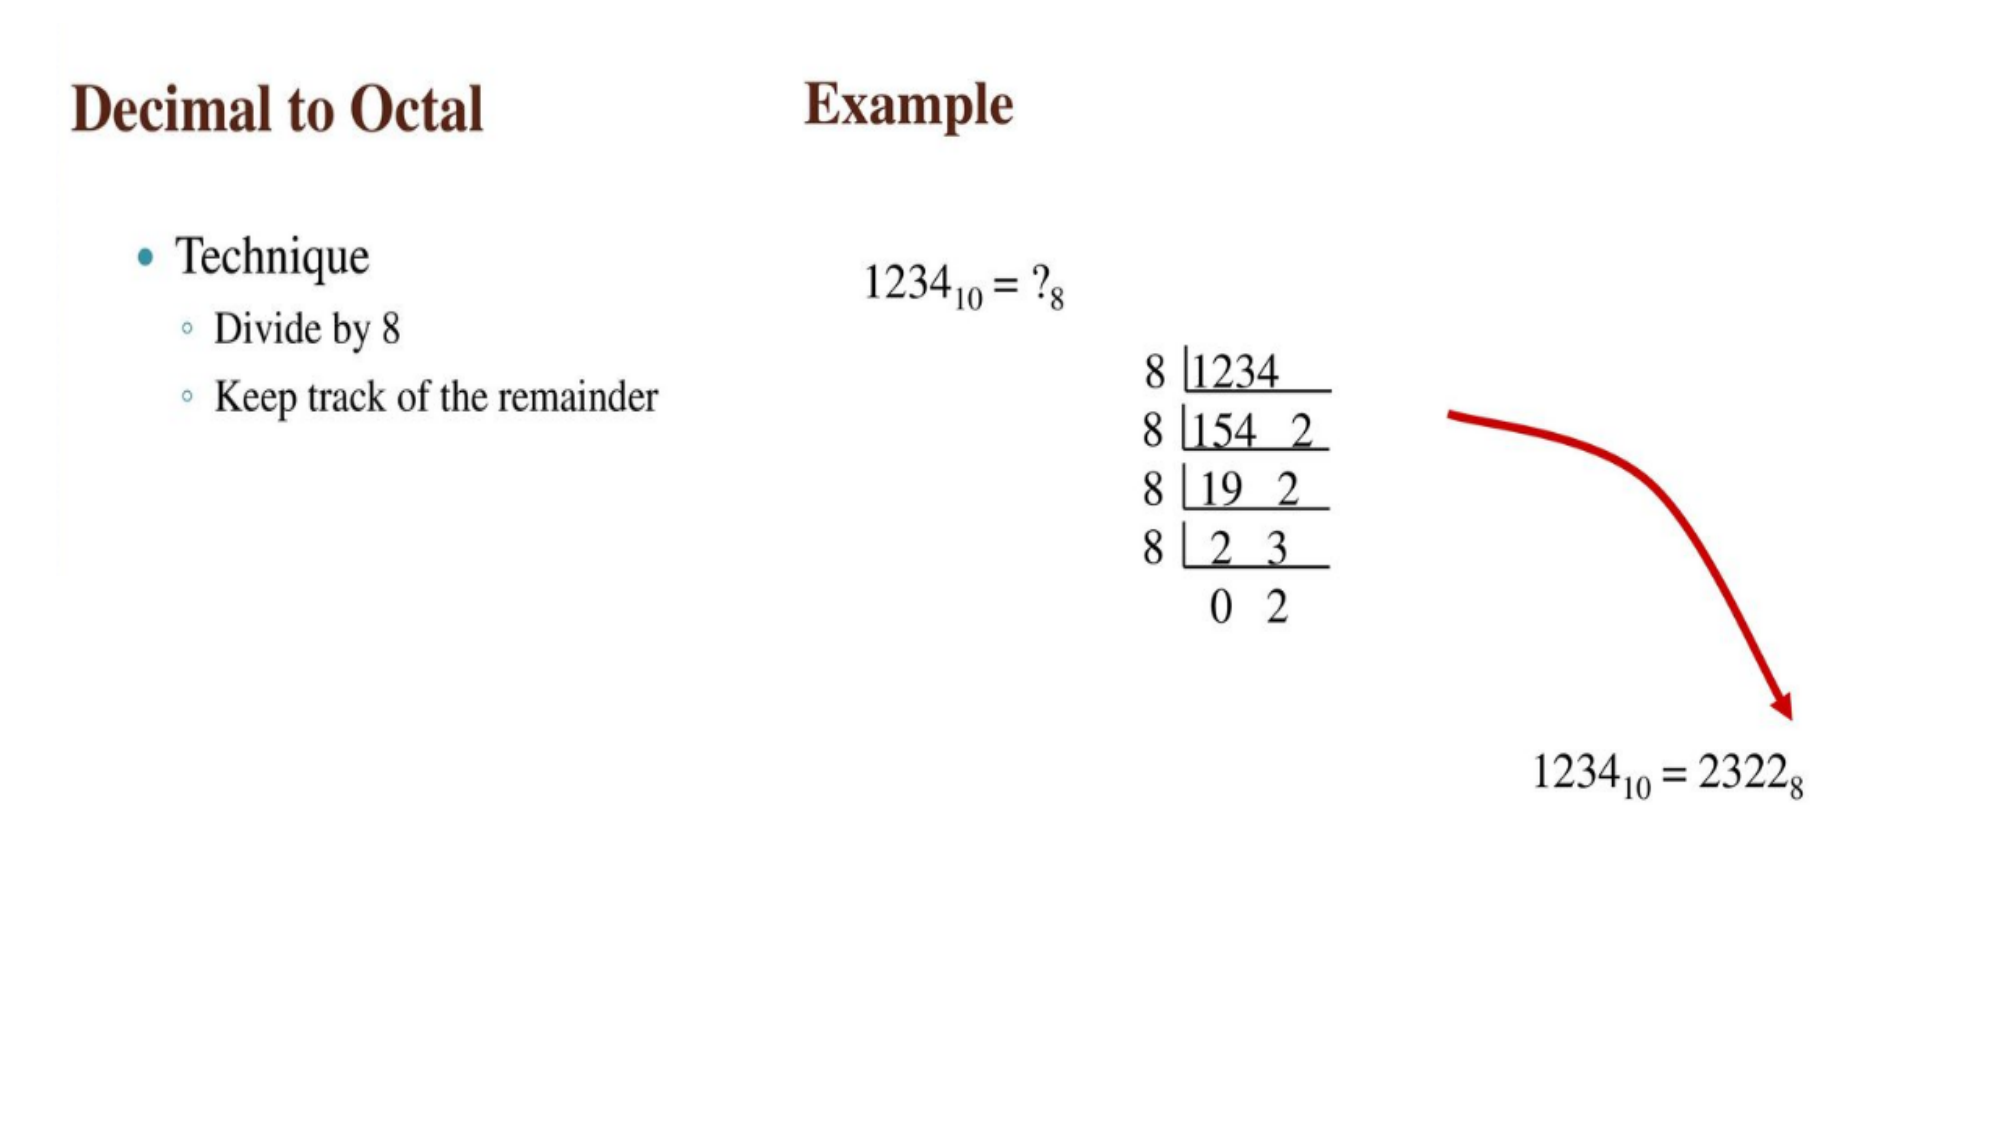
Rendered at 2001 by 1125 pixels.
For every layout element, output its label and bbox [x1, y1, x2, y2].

picture [56, 23, 1856, 847]
